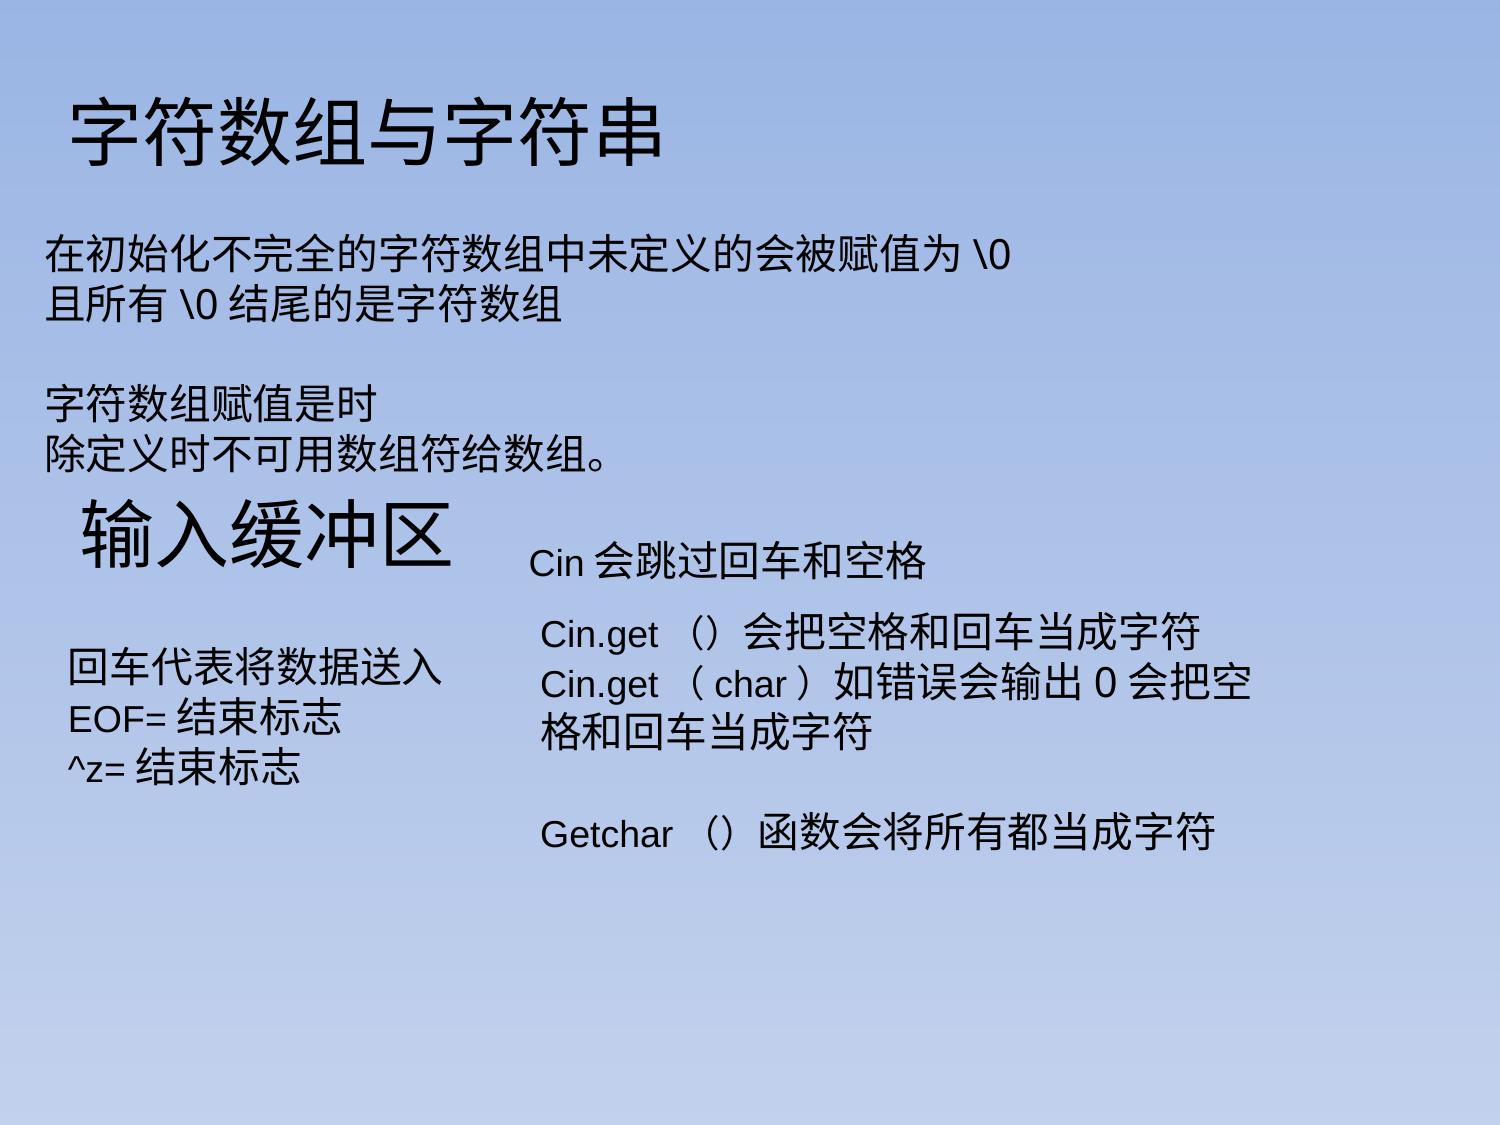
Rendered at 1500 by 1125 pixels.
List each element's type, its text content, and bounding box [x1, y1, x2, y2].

text_box 字符数组与字符串 [53, 78, 750, 183]
text_box Cin.get（）会把空格和回车当成字符 Cin.get（char）如错误会输出0会把空格和回车当成字符 Getchar（）函数会将所有都当成字符 [525, 597, 1270, 863]
text_box 回车代表将数据送入 EOF=结束标志 ^z=结束标志 [53, 633, 525, 799]
text_box 输入缓冲区 [64, 479, 774, 585]
text_box Cin会跳过回车和空格 [513, 527, 1412, 592]
text_box 在初始化不完全的字符数组中未定义的会被赋值为\0 且所有\0结尾的是字符数组 字符数组赋值是时 除定义时不可用数组符给数组。 [29, 220, 1235, 485]
